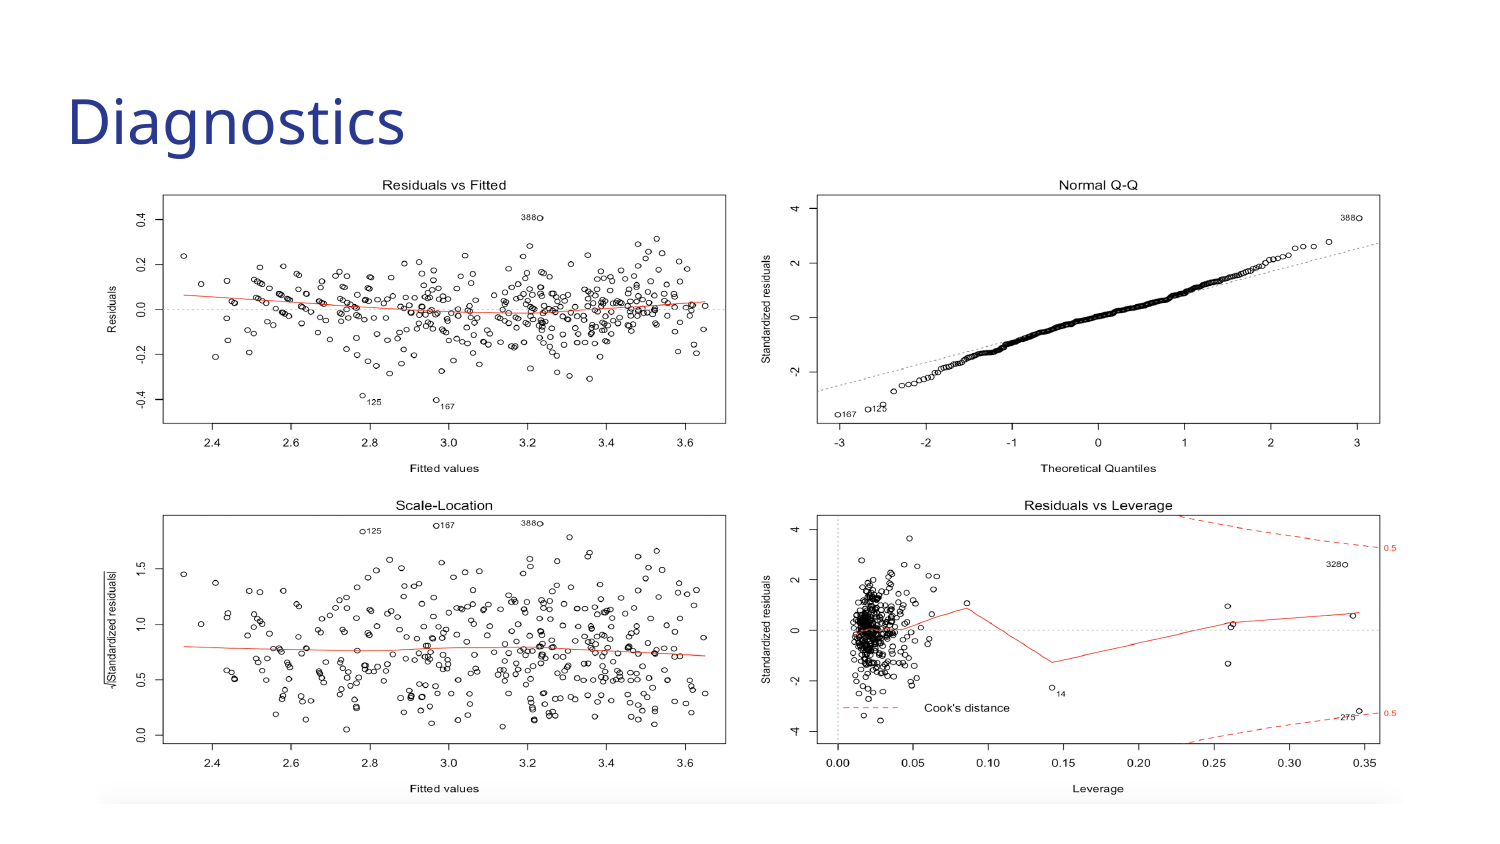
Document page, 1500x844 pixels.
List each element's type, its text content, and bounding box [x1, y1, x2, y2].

picture [95, 166, 1405, 805]
title Diagnostics [51, 67, 1449, 167]
